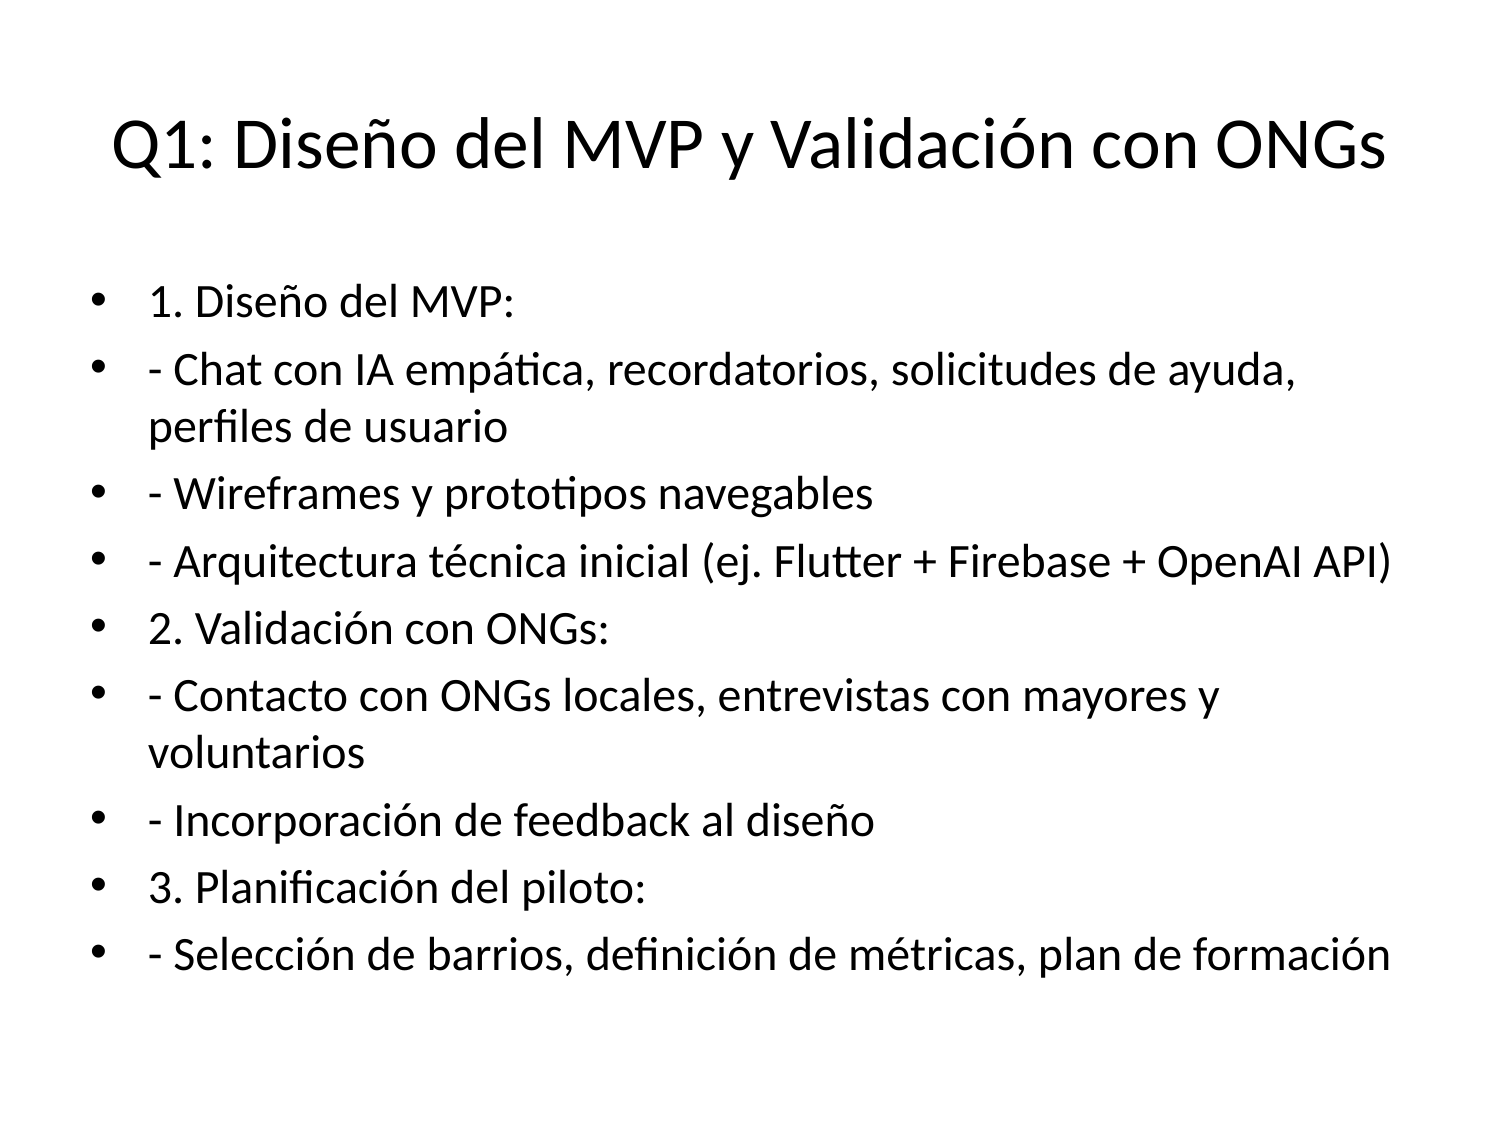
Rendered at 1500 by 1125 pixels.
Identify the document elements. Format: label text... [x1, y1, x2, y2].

list 1. Diseño del MVP: - Chat con IA empática, recordatorios, solicitudes de ayuda, perfiles de usuario - Wireframes y prototipos navegables - Arquitectura técnica inicial (ej. Flutter + Firebase + OpenAI API) 2. Validación con ONGs: - Contacto con ONGs locales, entrevistas con mayores y voluntarios - Incorporación de feedback al diseño 3. Planificación del piloto: - Selección de barrios, definición de métricas, plan de formación [75, 262, 1425, 1005]
title Q1: Diseño del MVP y Validación con ONGs [75, 45, 1425, 233]
